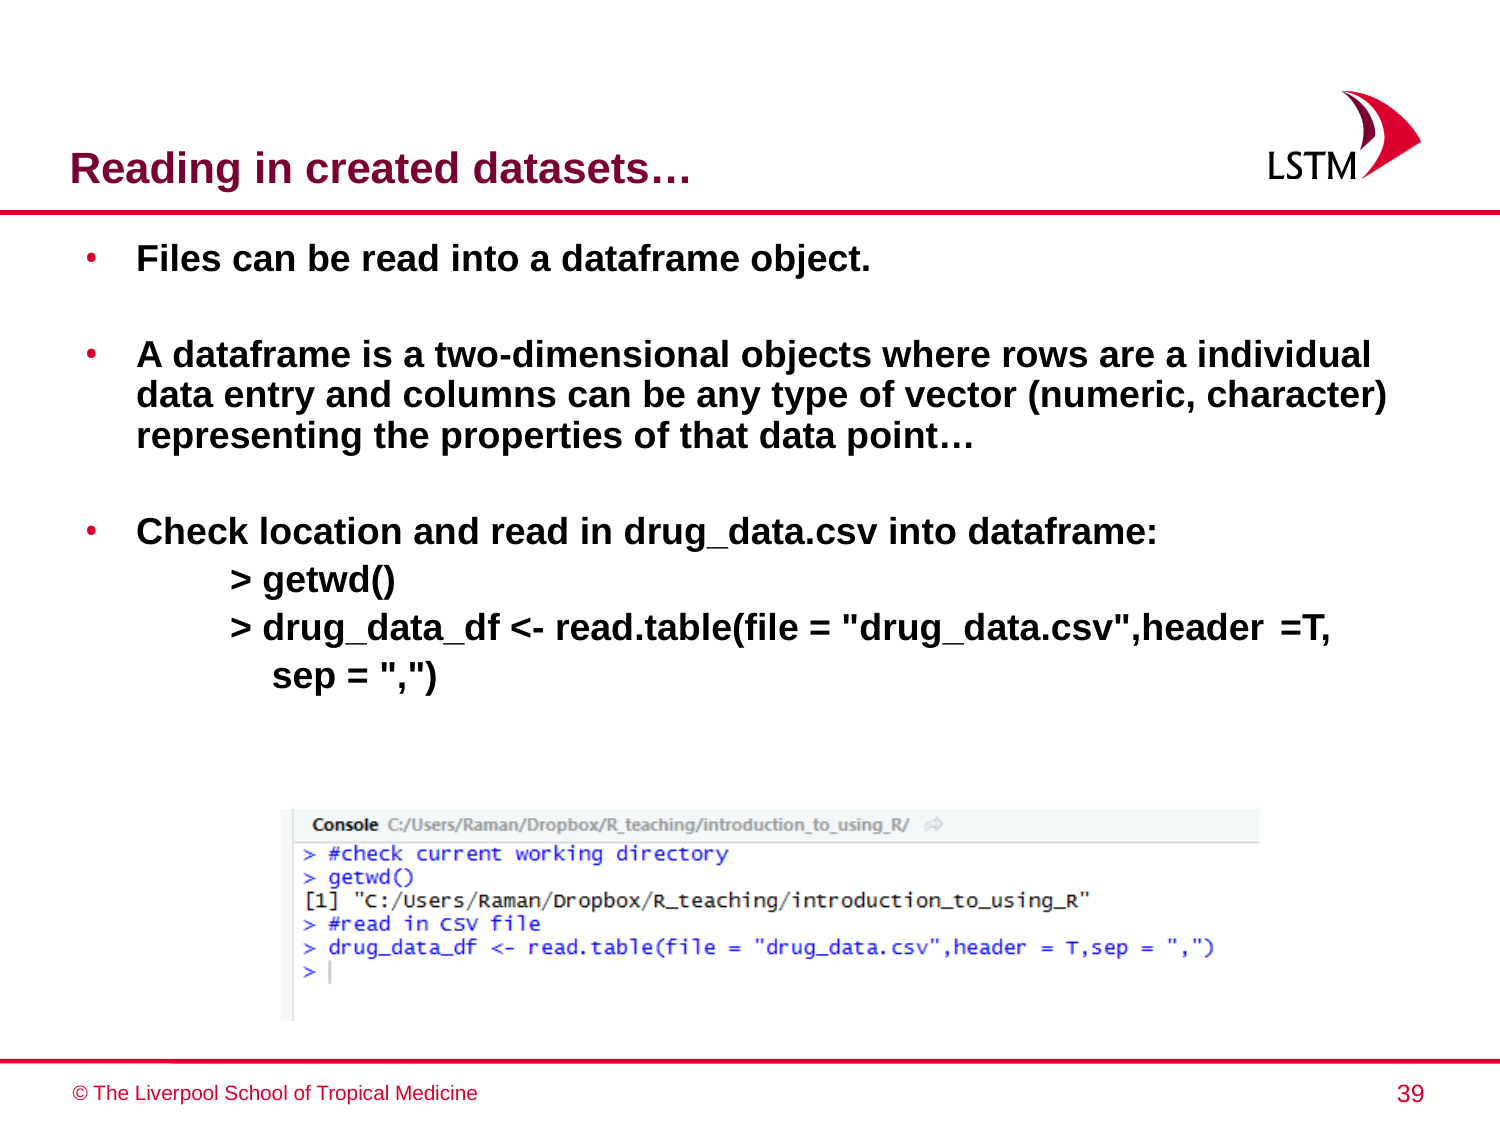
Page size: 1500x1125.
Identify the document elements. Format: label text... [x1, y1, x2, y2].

title Reading in created datasets… [54, 99, 1118, 201]
list Files can be read into a dataframe object. A dataframe is a two-dimensional objects where rows are a individual data entry and columns can be any type of vector (numeric, character) representing the properties of that data point… Check location and read in drug_data.csv into dataframe: > getwd() > drug_data_df <- read.table(file = "drug_data.csv",header =T, sep = ",") [64, 231, 1419, 970]
picture [280, 809, 1260, 1022]
picture [1269, 91, 1421, 179]
